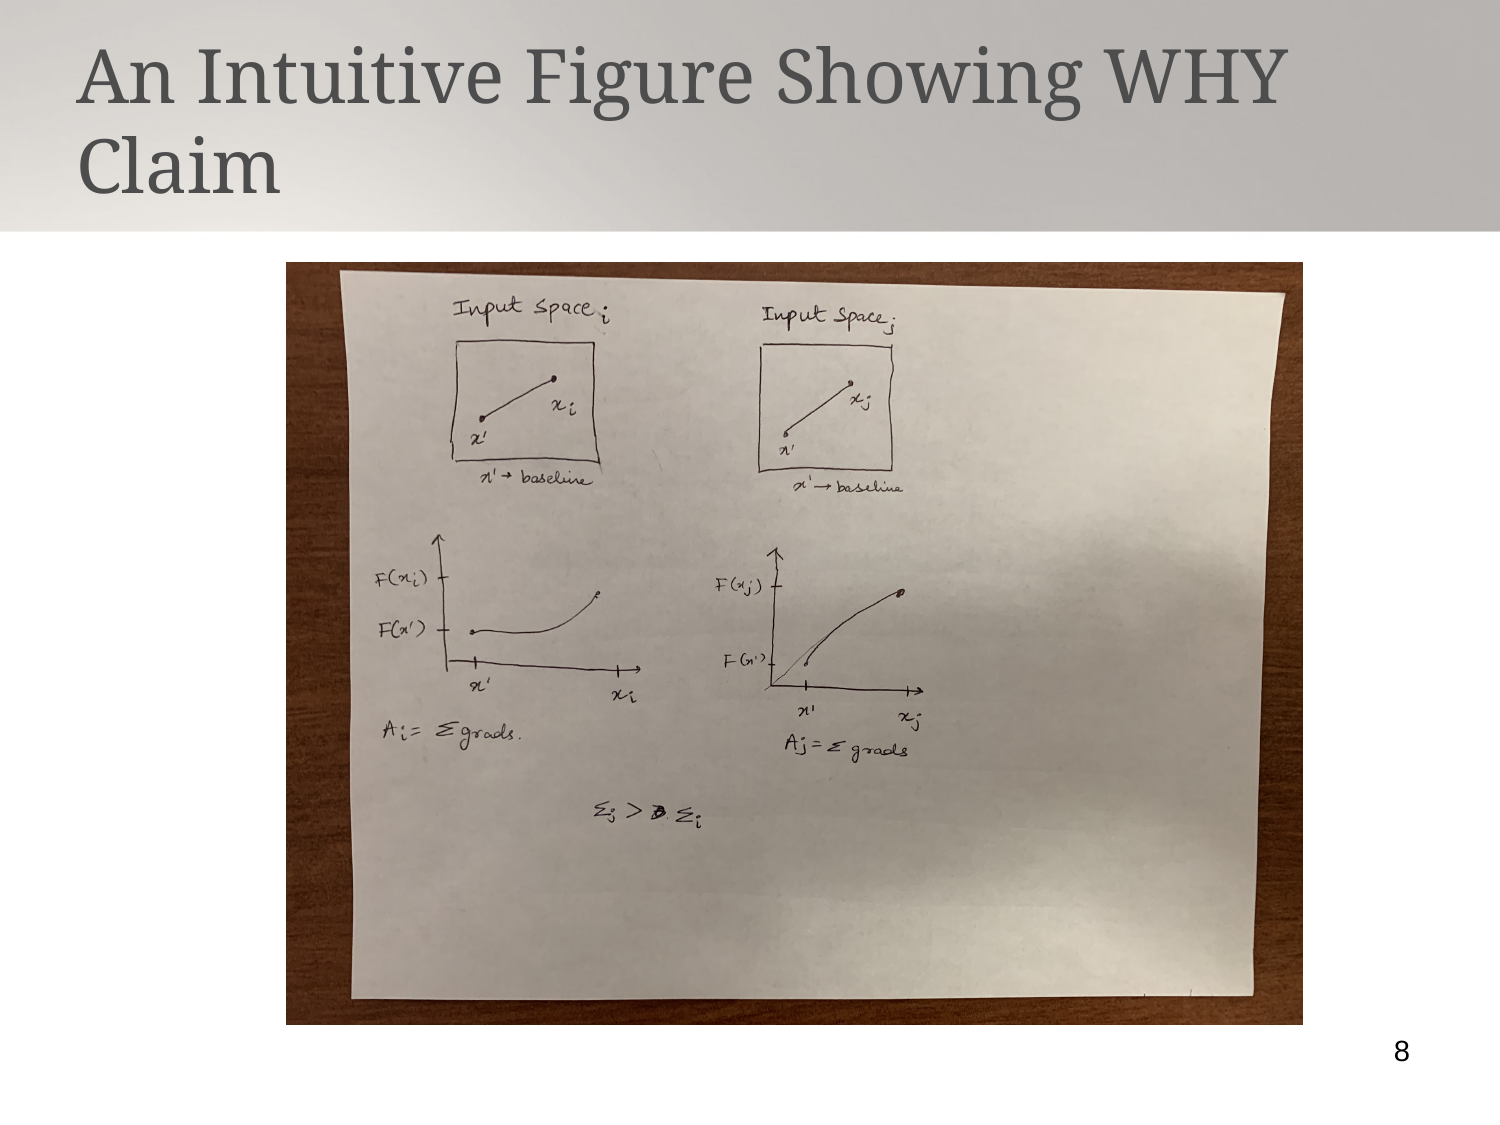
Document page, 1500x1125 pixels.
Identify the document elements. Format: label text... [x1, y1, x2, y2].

picture [0, 0, 1500, 1125]
slide_number 8 [1074, 1024, 1425, 1103]
text_box An Intuitive Figure Showing WHY Claim [61, 24, 1500, 213]
